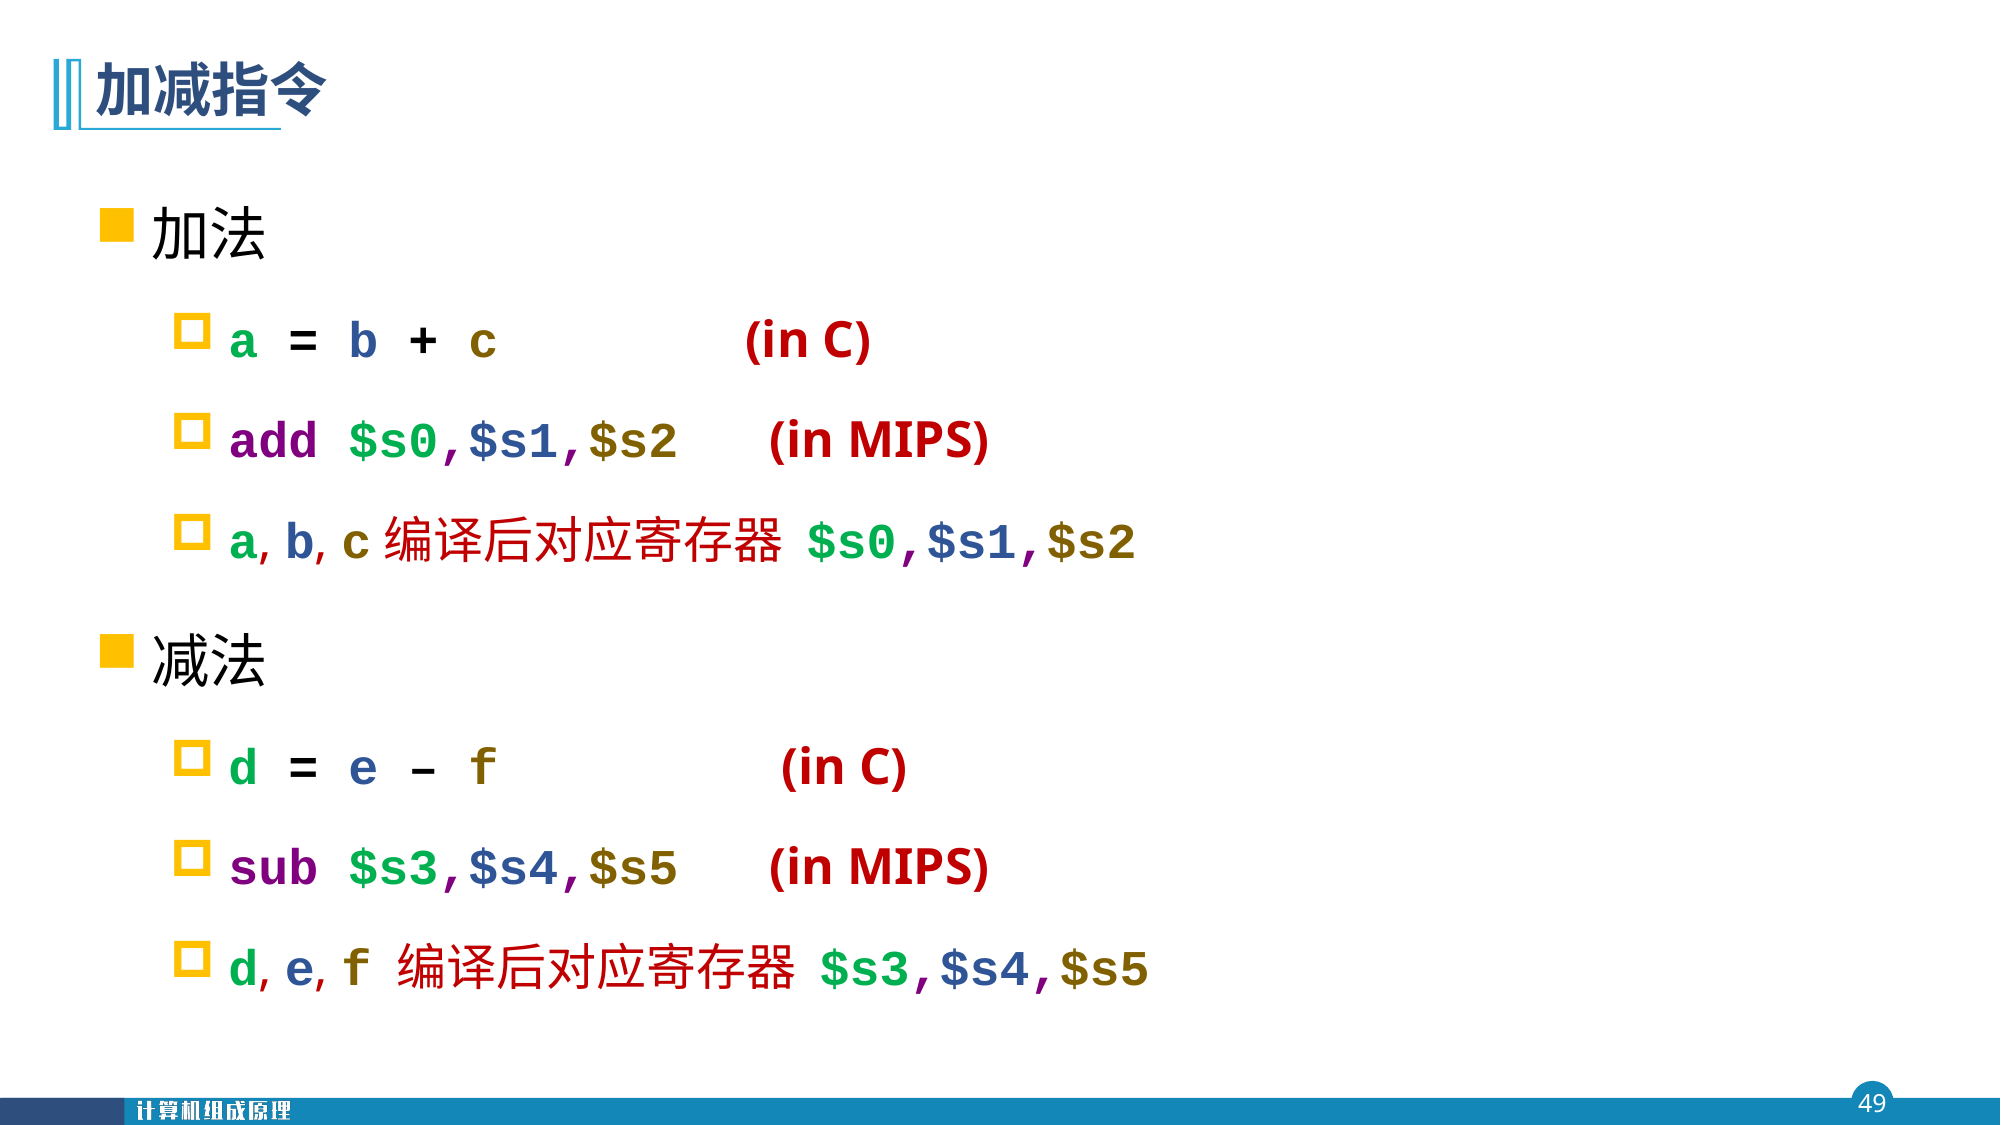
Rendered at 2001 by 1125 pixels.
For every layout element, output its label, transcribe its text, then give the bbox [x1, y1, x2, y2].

list 加法 a = b + c (in C) add $s0,$s1,$s2 (in MIPS) a, b, c编译后对应寄存器 $s0,$s1,$s2 减法 d = e – f (in C) sub $s3,$s4,$s5 (in MIPS) d, e, f 编译后对应寄存器 $s3,$s4,$s5 [80, 154, 1805, 1080]
title 加减指令 [80, 42, 1805, 144]
